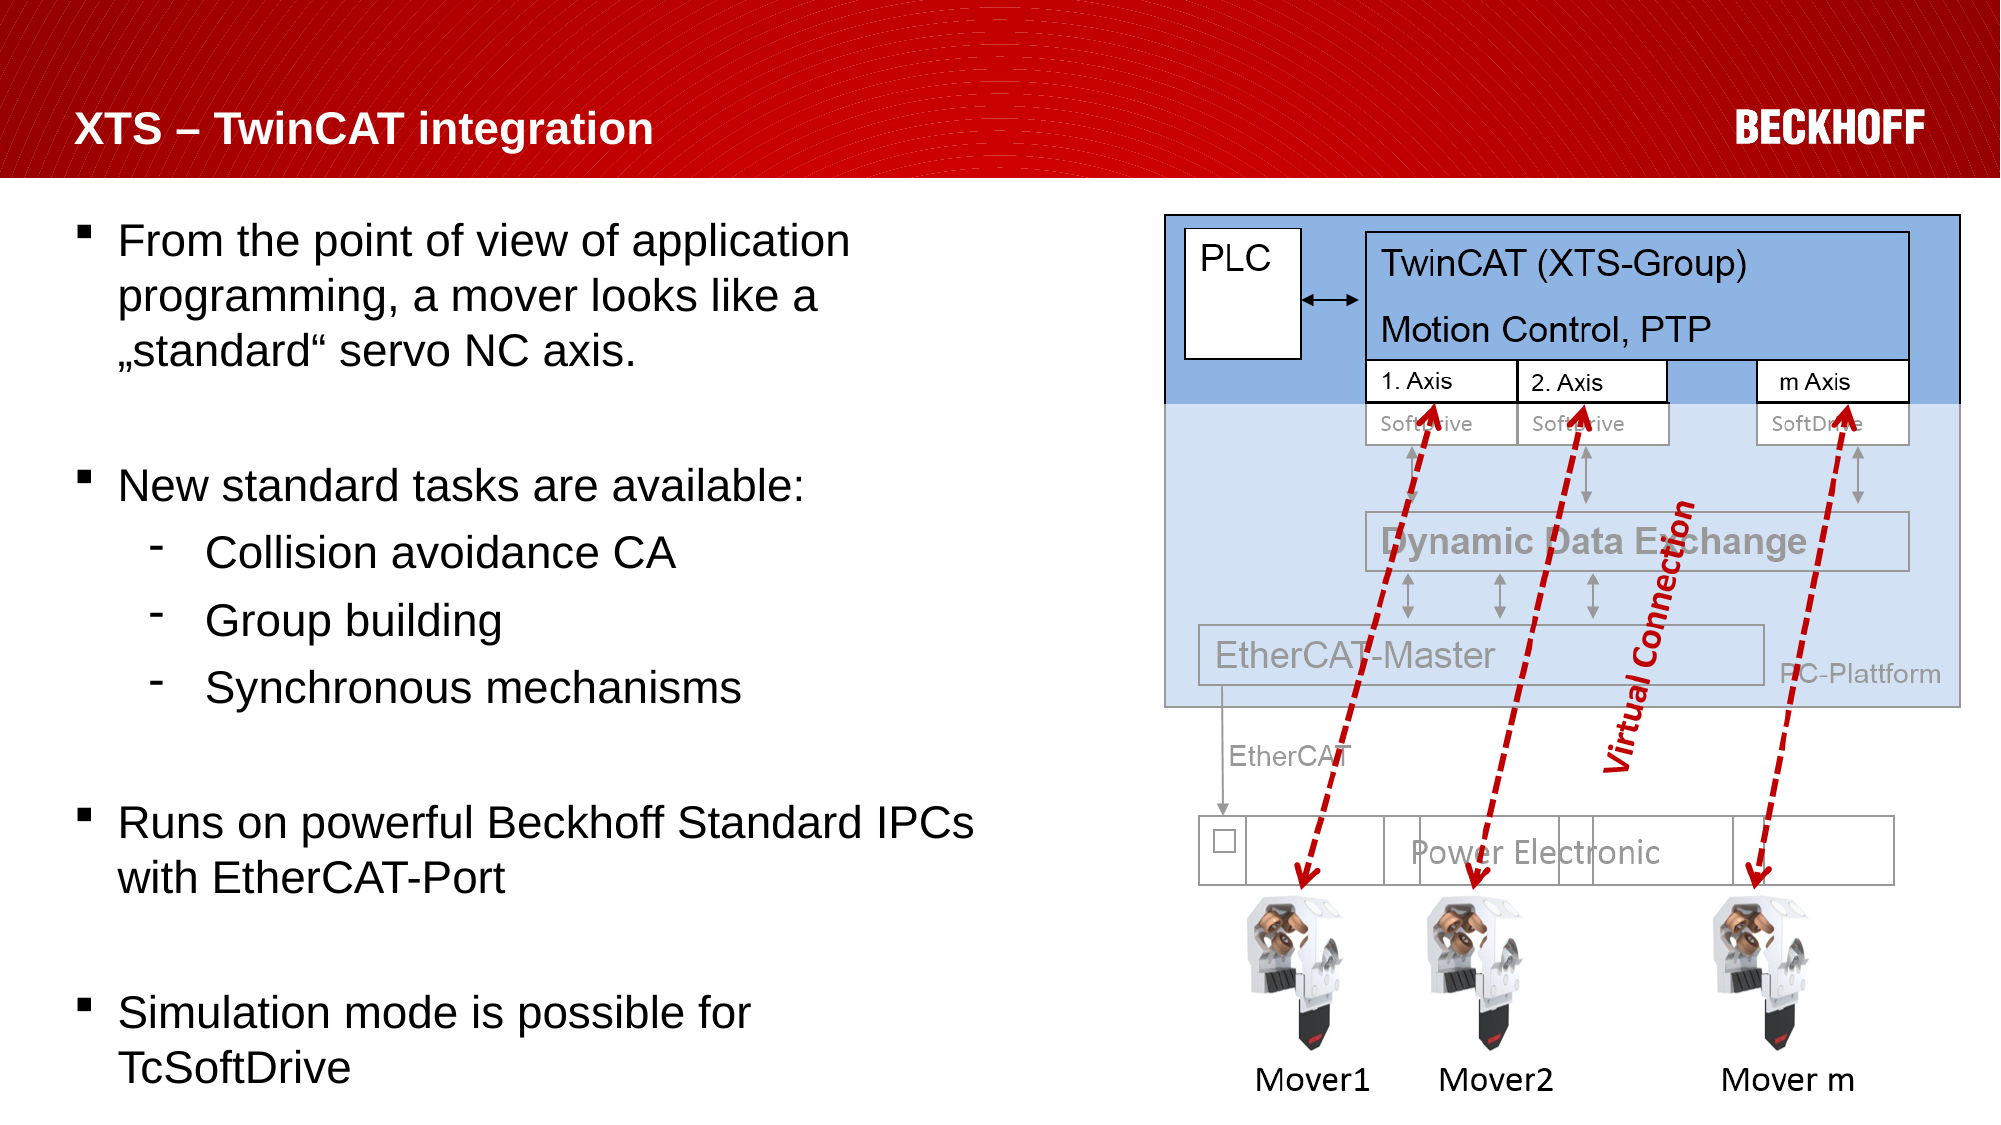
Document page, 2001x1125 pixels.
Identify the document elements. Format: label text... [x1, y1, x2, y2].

list From the point of view of application programming, a mover looks like a „standard“ servo NC axis. New standard tasks are available: Collision avoidance CA Group building Synchronous mechanisms Runs on powerful Beckhoff Standard IPCs with EtherCAT-Port Simulation mode is possible for TcSoftDrive [0, 178, 1000, 1054]
picture [1727, 98, 1934, 155]
title XTS – TwinCAT integration [0, 73, 1663, 178]
picture [1129, 179, 1987, 1123]
